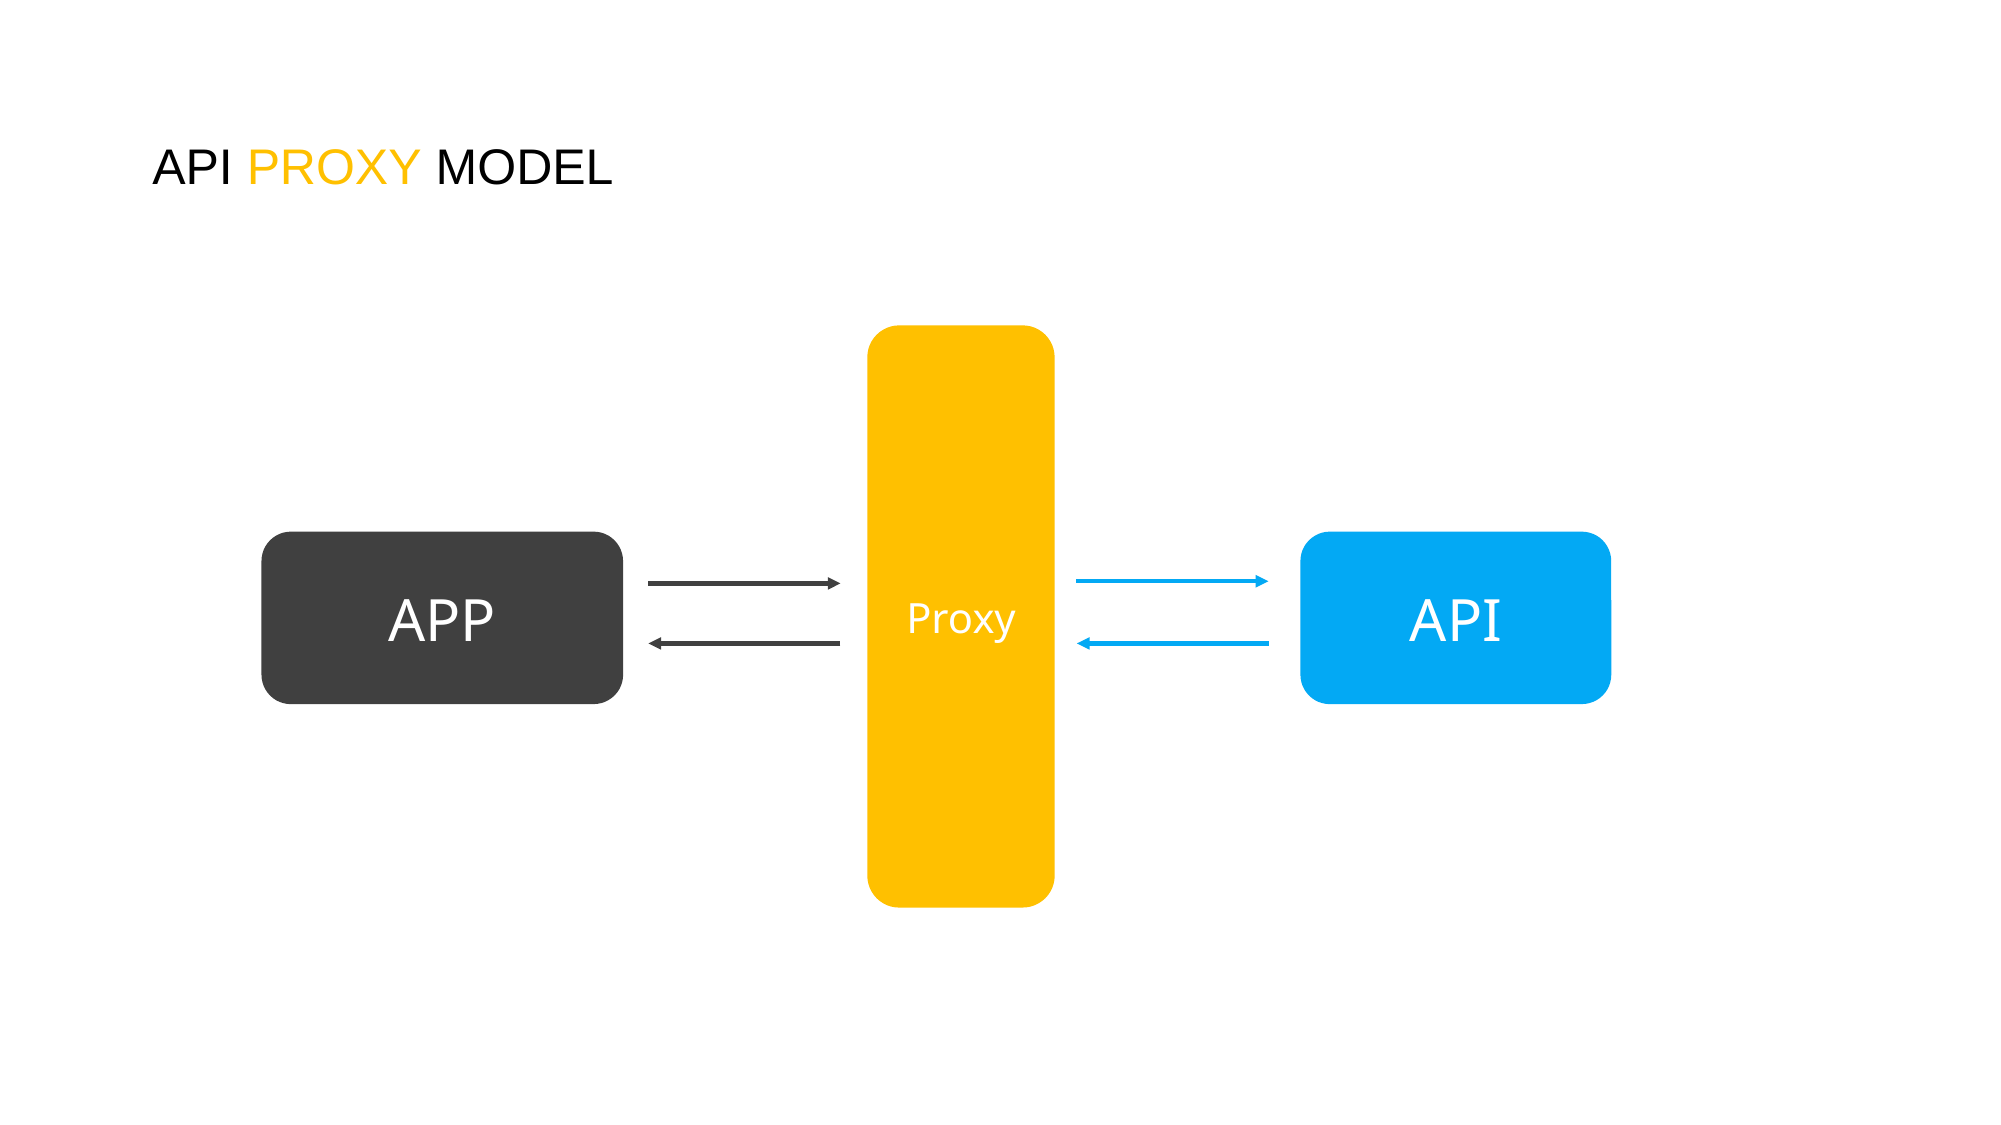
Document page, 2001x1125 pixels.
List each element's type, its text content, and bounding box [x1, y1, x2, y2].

text_box API [1300, 531, 1612, 705]
text_box APP [261, 531, 624, 705]
text_box Proxy [867, 325, 1055, 908]
title API PROXY MODEL [137, 59, 1127, 278]
